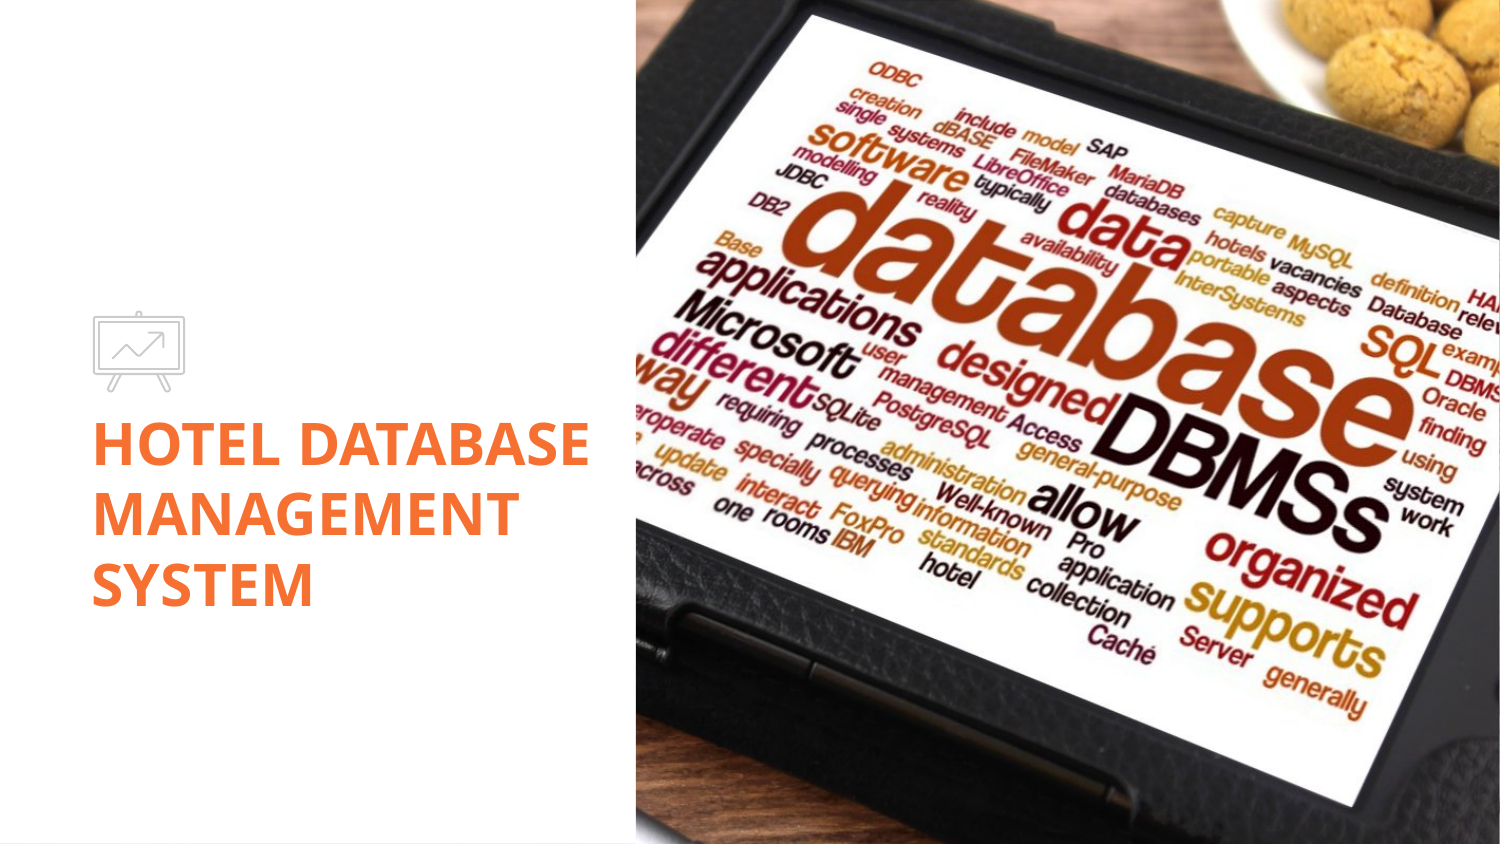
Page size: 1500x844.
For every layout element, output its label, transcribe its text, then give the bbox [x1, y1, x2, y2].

title HOTEL DATABASE MANAGEMENT SYSTEM [76, 391, 629, 778]
picture [635, 0, 1500, 844]
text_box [93, 311, 185, 392]
